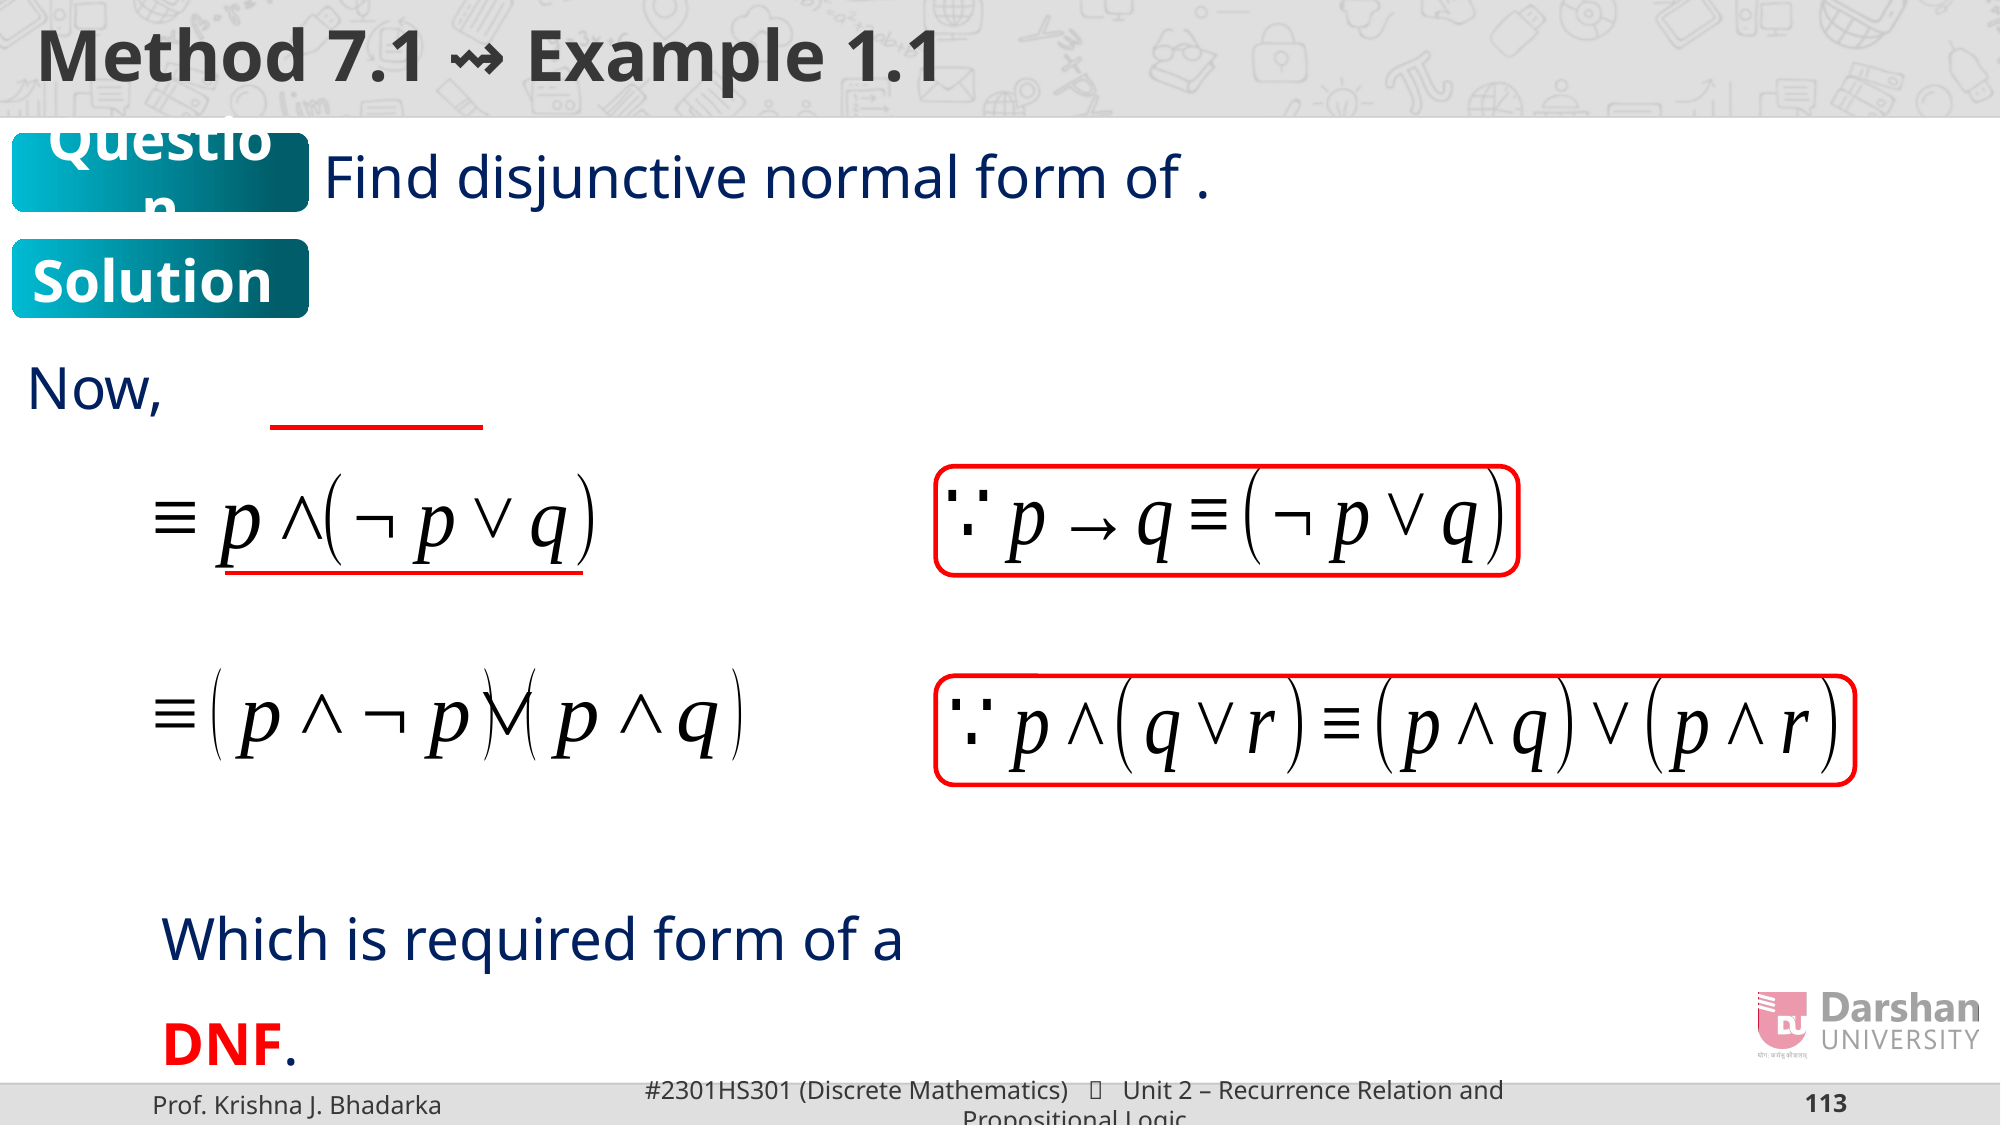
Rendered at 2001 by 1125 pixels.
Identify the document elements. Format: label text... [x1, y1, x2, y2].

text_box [935, 459, 1519, 576]
text_box Solution [12, 238, 310, 319]
title Method 7.1 ⇝ Example 1.1 [0, 0, 2000, 117]
text_box Question [12, 132, 310, 212]
table_header [1758, 992, 1979, 1059]
text_box Which is required form of a DNF. [146, 859, 932, 978]
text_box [935, 668, 1855, 785]
